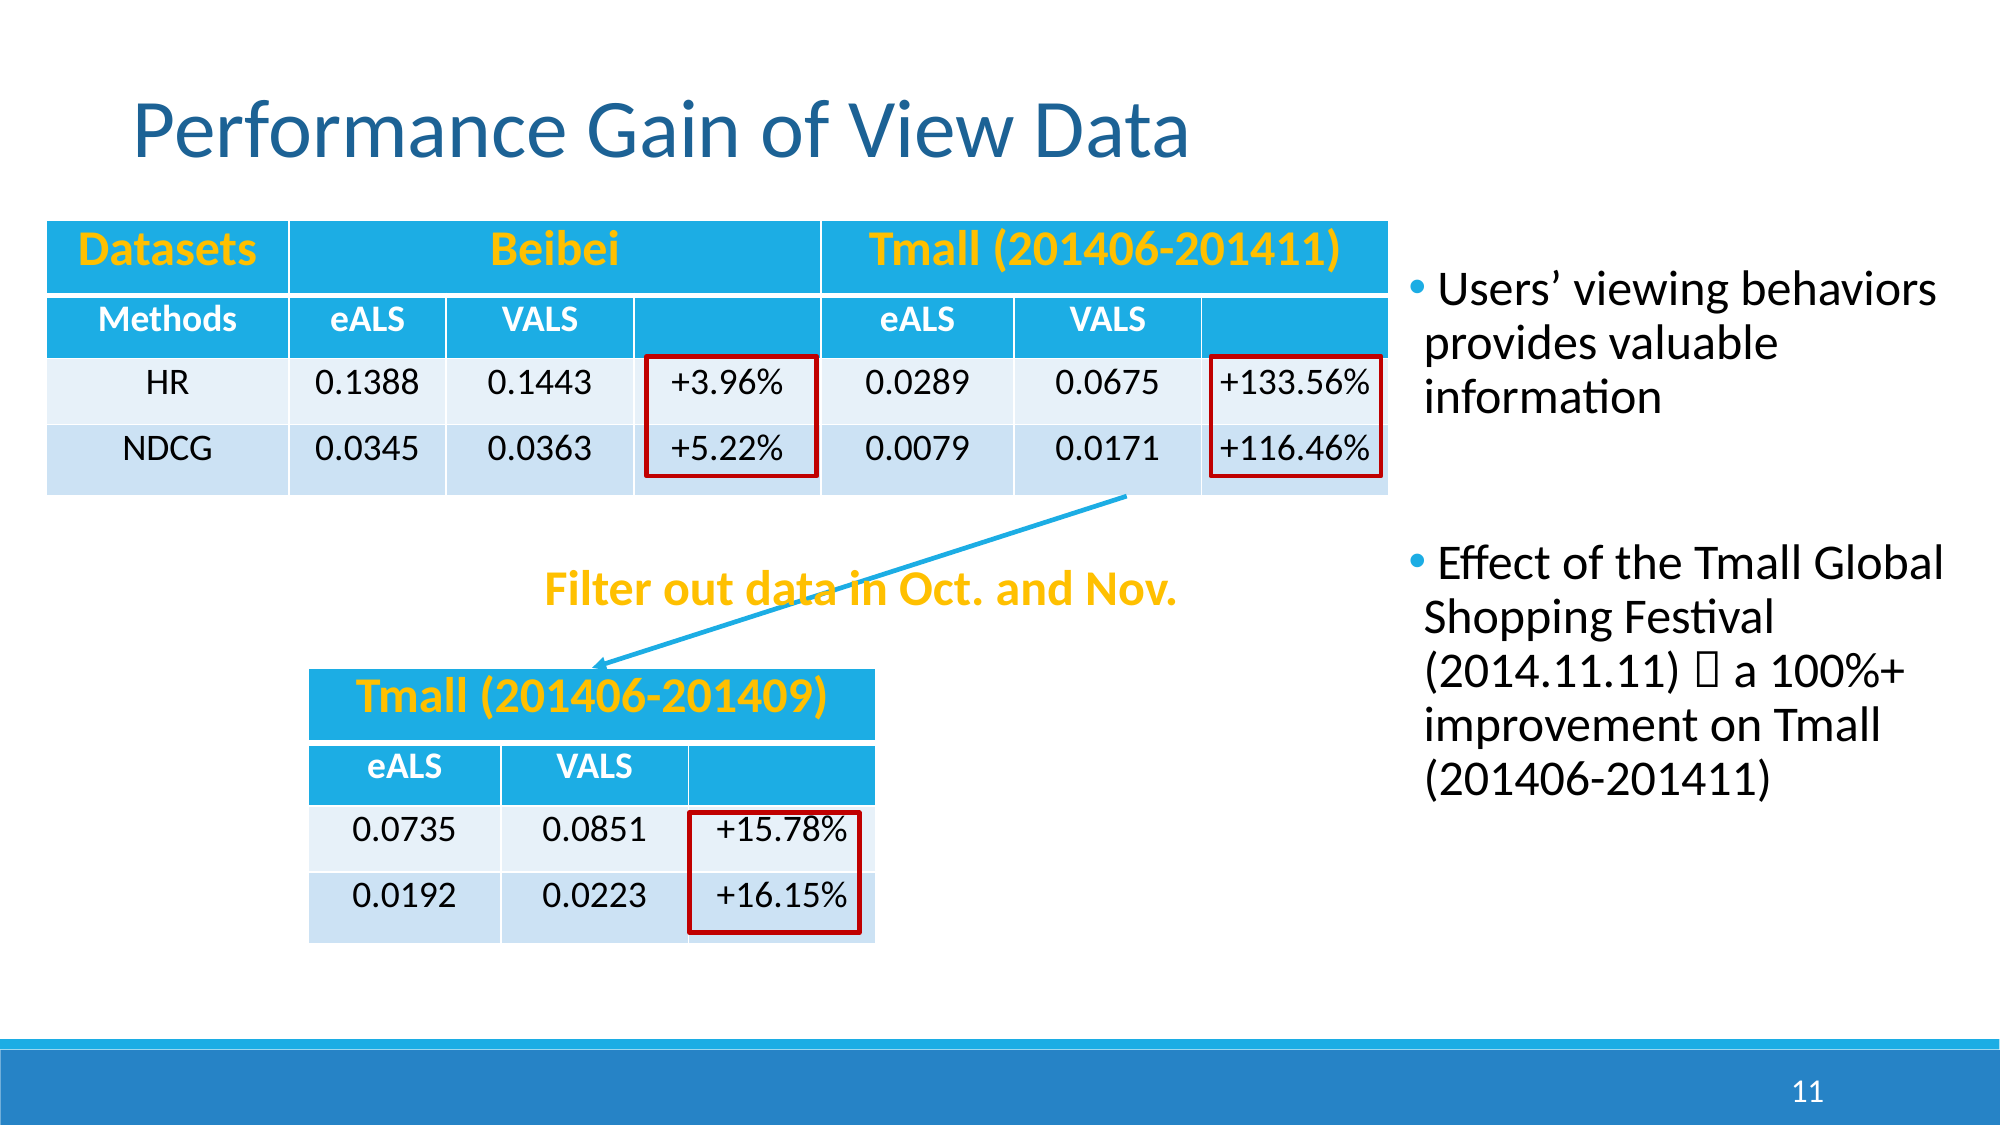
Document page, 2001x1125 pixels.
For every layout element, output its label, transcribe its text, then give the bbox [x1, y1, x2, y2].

slide_number 11 [1624, 1059, 1840, 1120]
text_box [1210, 355, 1382, 477]
text_box [645, 355, 818, 477]
text_box Users’ viewing behaviors provides valuable information Effect of the Tmall Global Shopping Festival (2014.11.11)  a 100%+ improvement on Tmall (201406-201411) [1393, 254, 2000, 1005]
text_box [688, 811, 861, 934]
text_box Performance Gain of View Data [118, 67, 1473, 182]
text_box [525, 495, 1220, 669]
